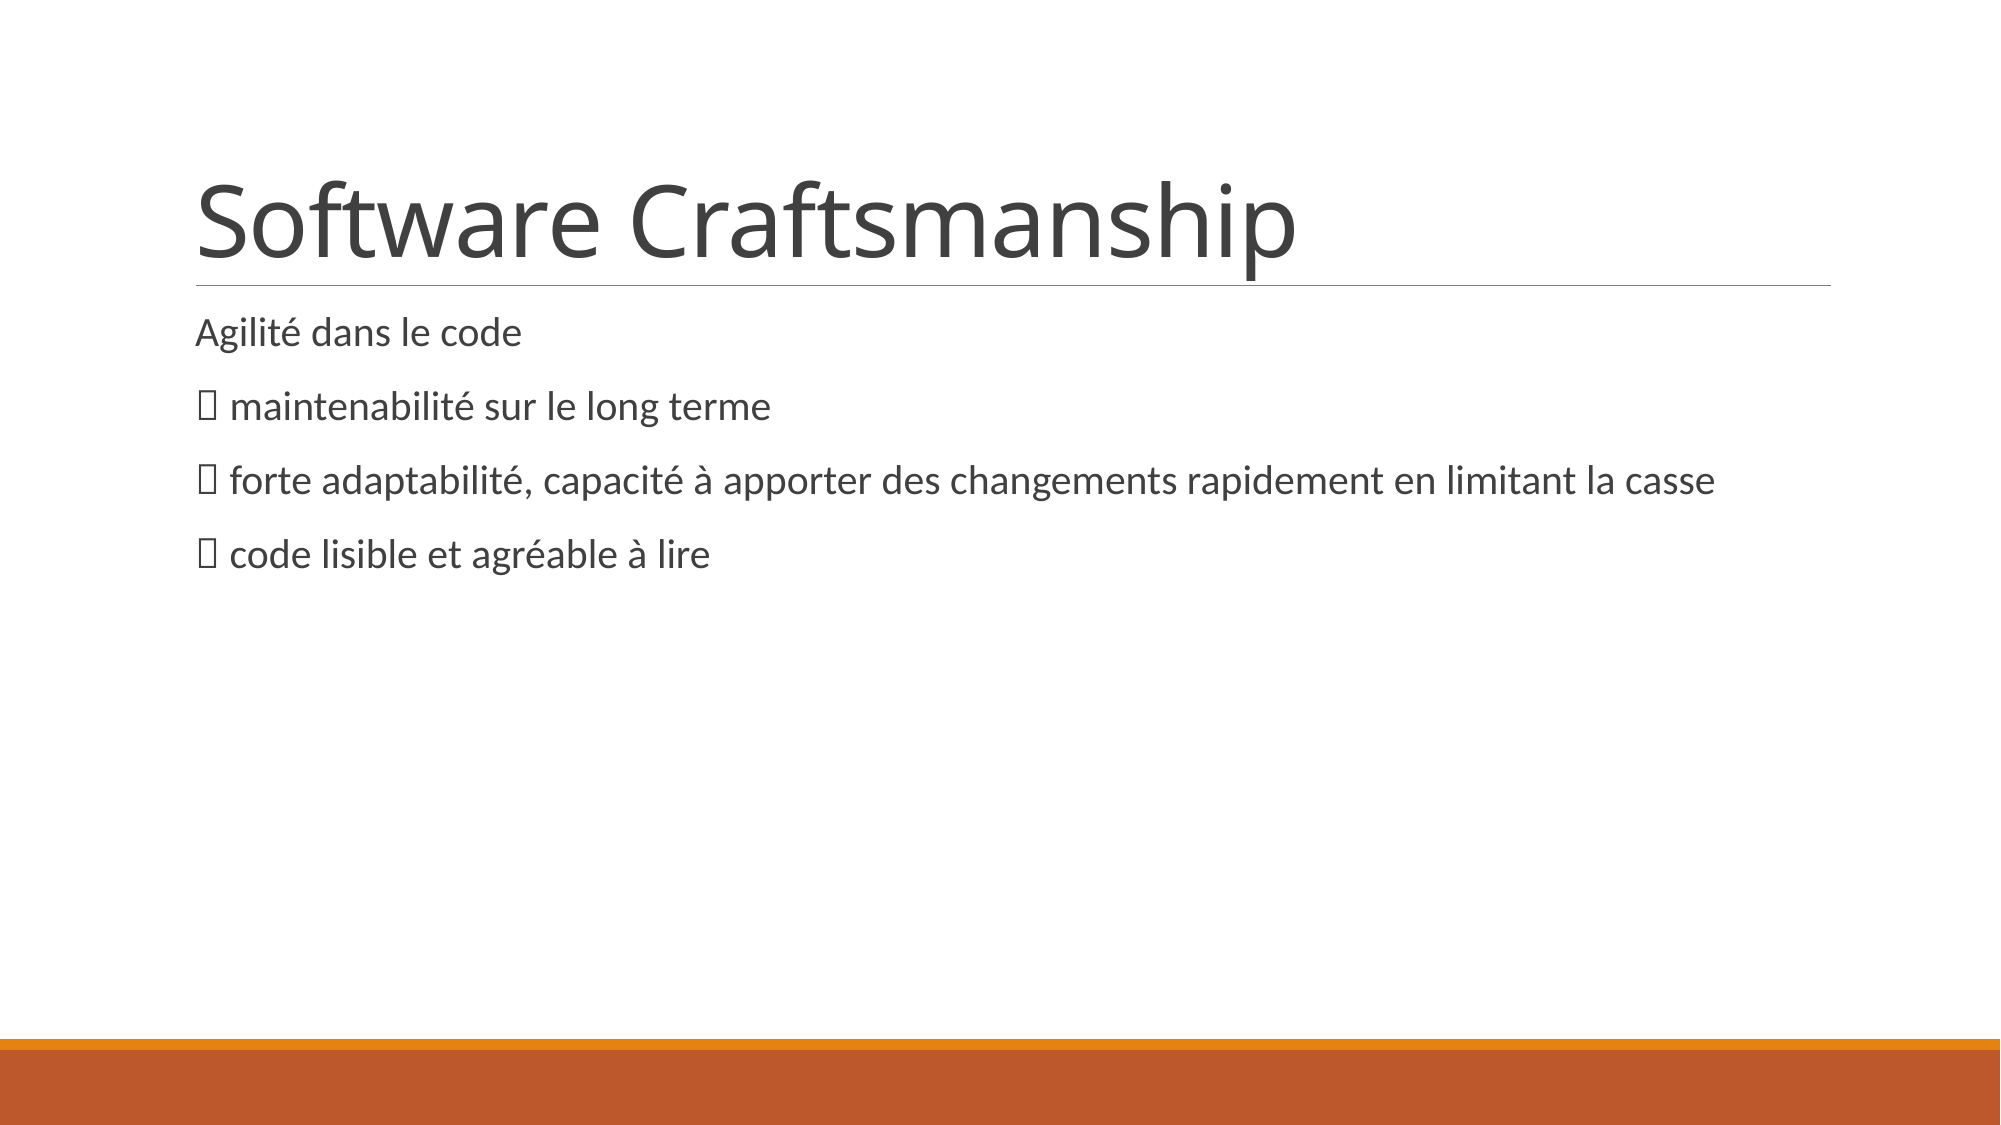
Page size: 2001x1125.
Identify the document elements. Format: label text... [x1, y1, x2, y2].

list Agilité dans le code  maintenabilité sur le long terme  forte adaptabilité, capacité à apporter des changements rapidement en limitant la casse  code lisible et agréable à lire [180, 302, 1830, 963]
title Software Craftsmanship [180, 47, 1830, 285]
